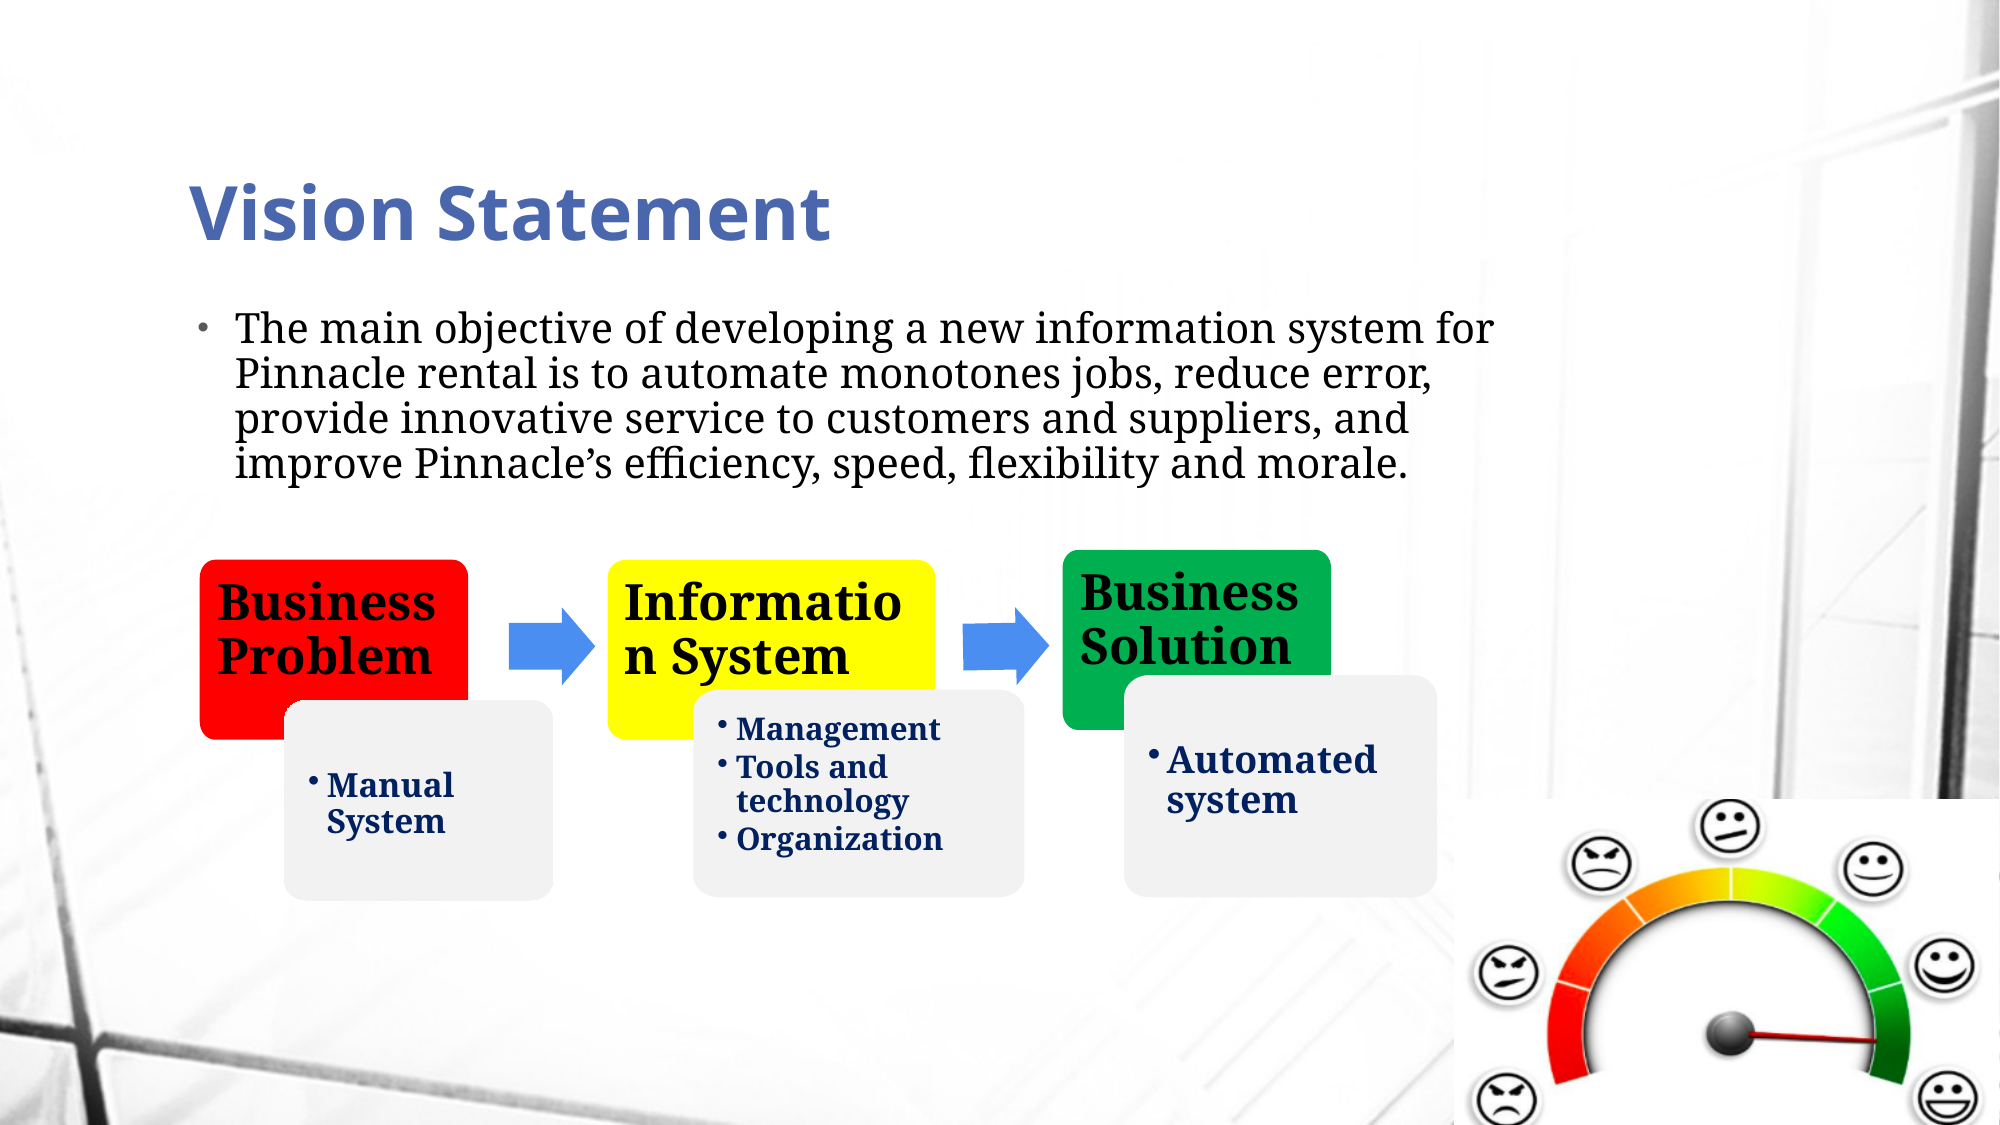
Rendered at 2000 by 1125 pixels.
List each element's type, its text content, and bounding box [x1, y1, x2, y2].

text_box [199, 549, 1438, 900]
title Vision Statement [174, 87, 1600, 263]
picture [0, 0, 2000, 1125]
list The main objective of developing a new information system for Pinnacle rental is to automate monotones jobs, reduce error, provide innovative service to customers and suppliers, and improve Pinnacle’s efficiency, speed, flexibility and morale. [174, 299, 1600, 988]
